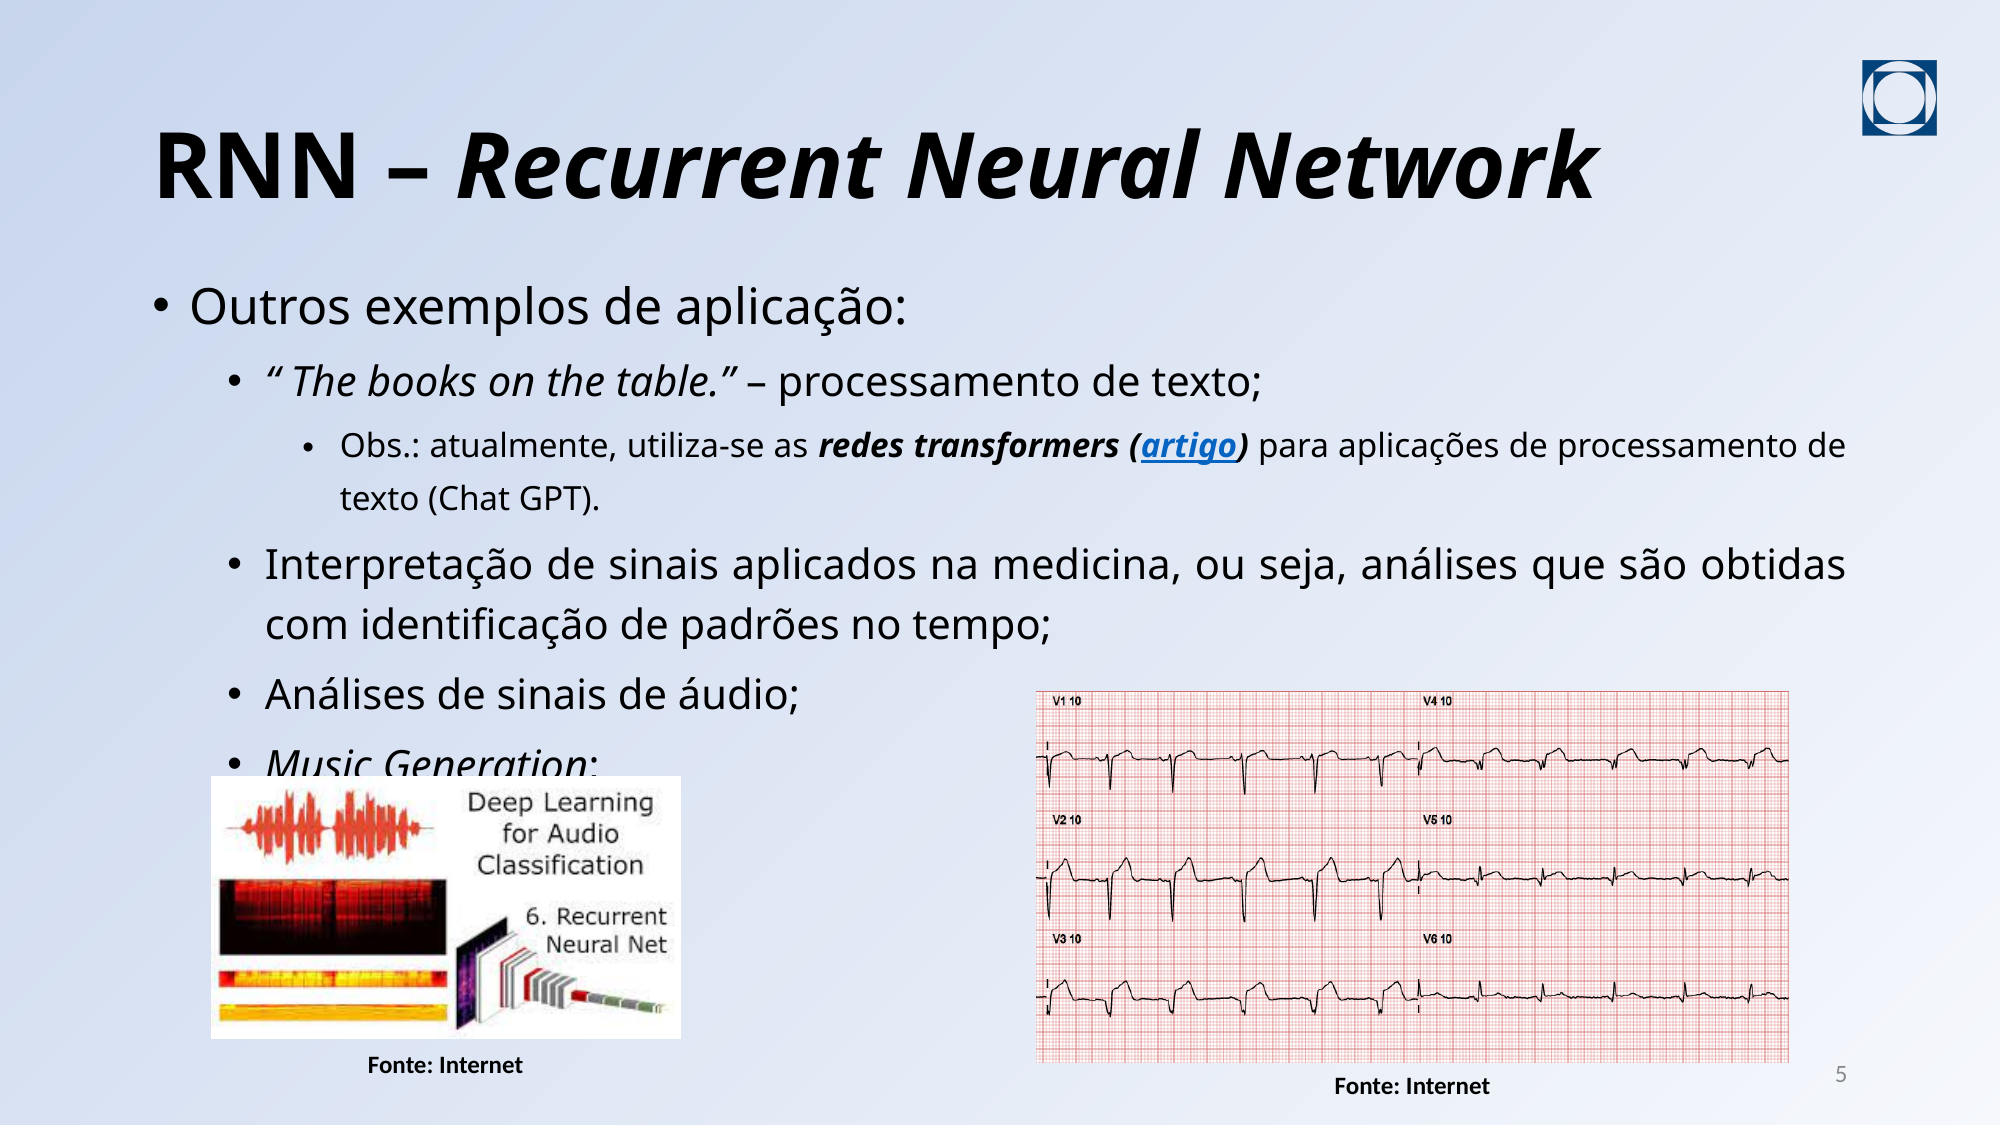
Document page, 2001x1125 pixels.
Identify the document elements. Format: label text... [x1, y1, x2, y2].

slide_number 5 [1789, 1042, 1863, 1103]
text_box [1036, 691, 1789, 1124]
list Outros exemplos de aplicação: “ The books on the table.” – processamento de texto; Obs.: atualmente, utiliza-se as redes transformers (artigo) para aplicações de processamento de texto (Chat GPT). Interpretação de sinais aplicados na medicina, ou seja, análises que são obtidas com identificação de padrões no tempo; Análises de sinais de áudio; Music Generation; [137, 254, 1863, 620]
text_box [211, 776, 681, 1087]
title RNN – Recurrent Neural Network [137, 59, 1863, 254]
picture [1862, 59, 1939, 137]
